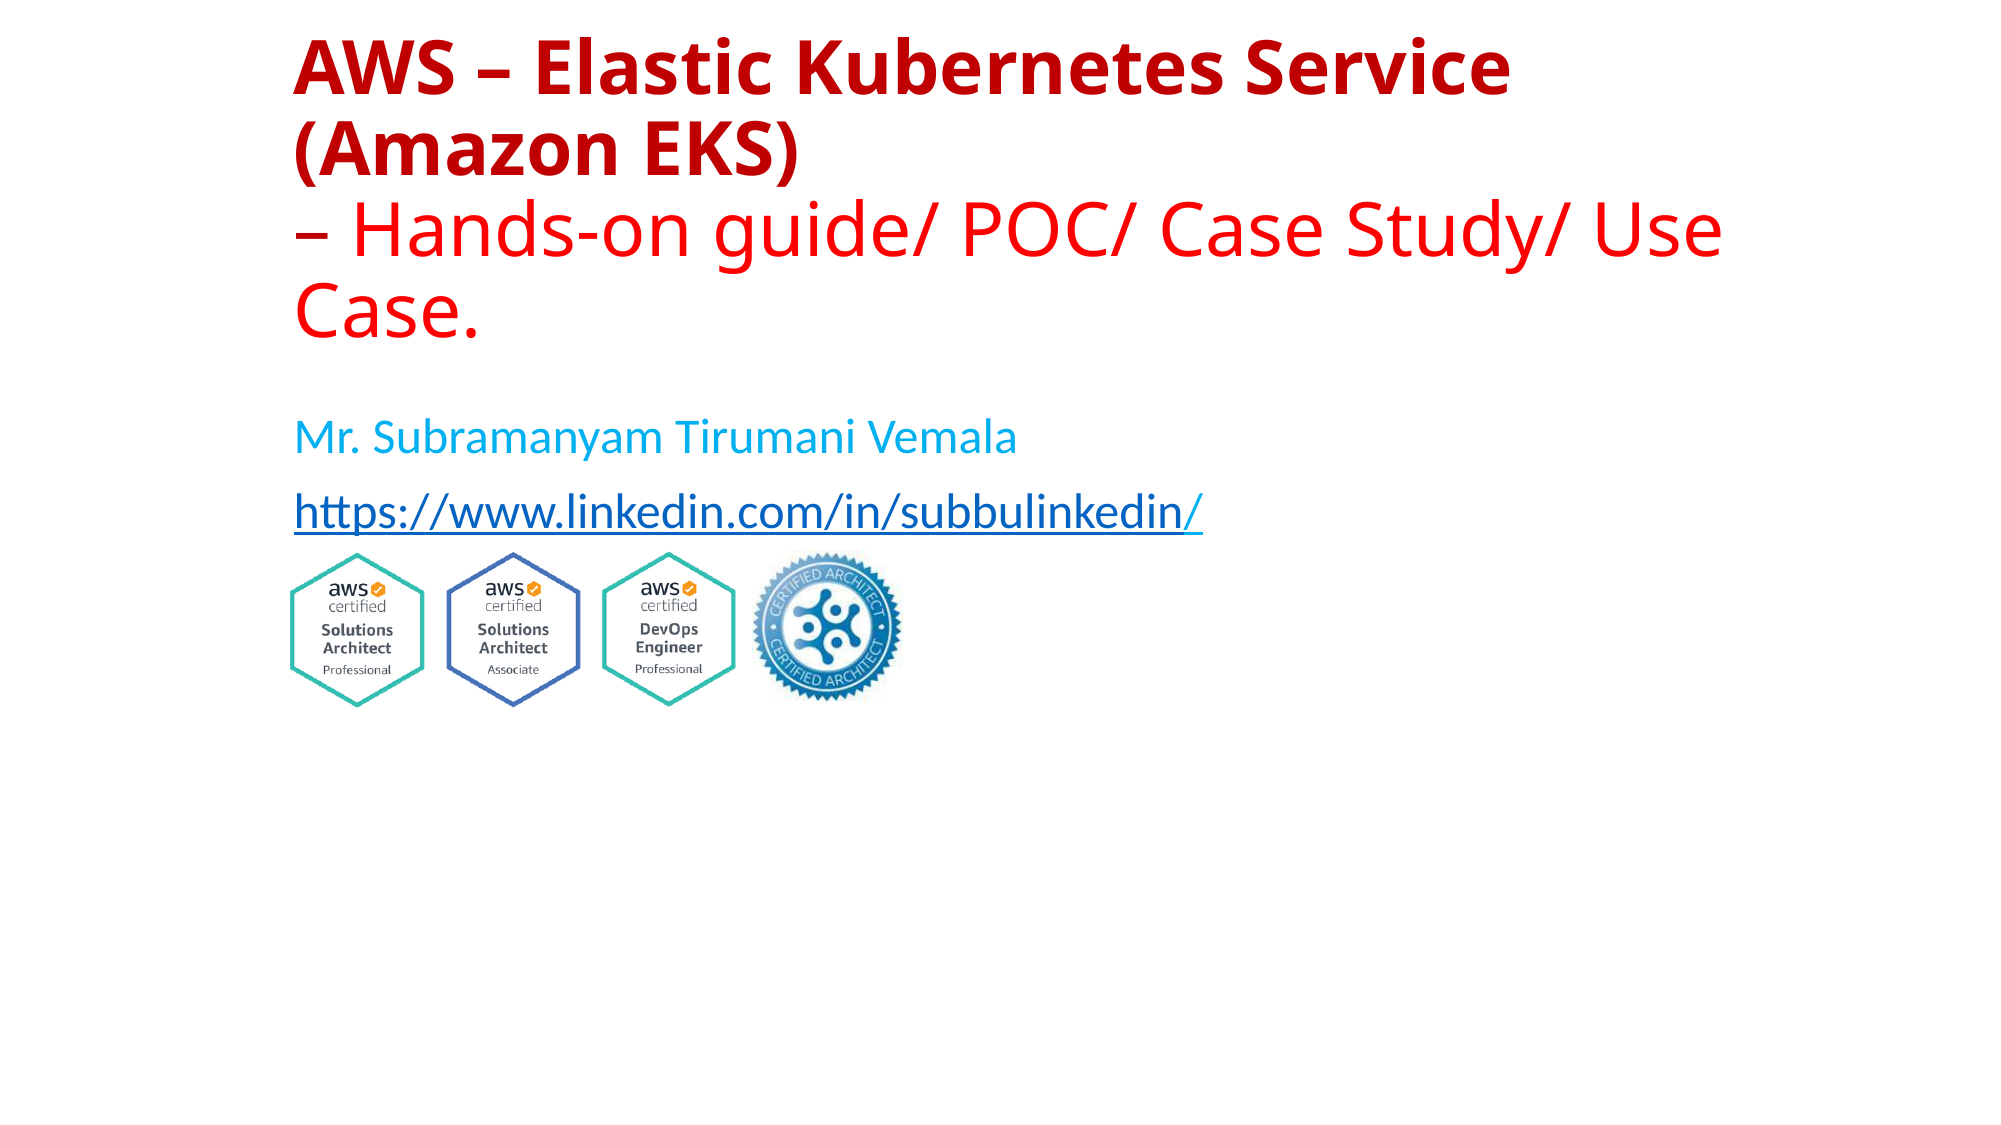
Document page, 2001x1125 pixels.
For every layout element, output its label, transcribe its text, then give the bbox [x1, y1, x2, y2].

picture [278, 550, 747, 709]
subtitle Mr. Subramanyam Tirumani Vemala https://www.linkedin.com/in/subbulinkedin/ [278, 402, 1750, 730]
title AWS – Elastic Kubernetes Service (Amazon EKS) – Hands-on guide/ POC/ Case Study/ Use Case. [278, 166, 1842, 362]
picture [752, 550, 903, 704]
